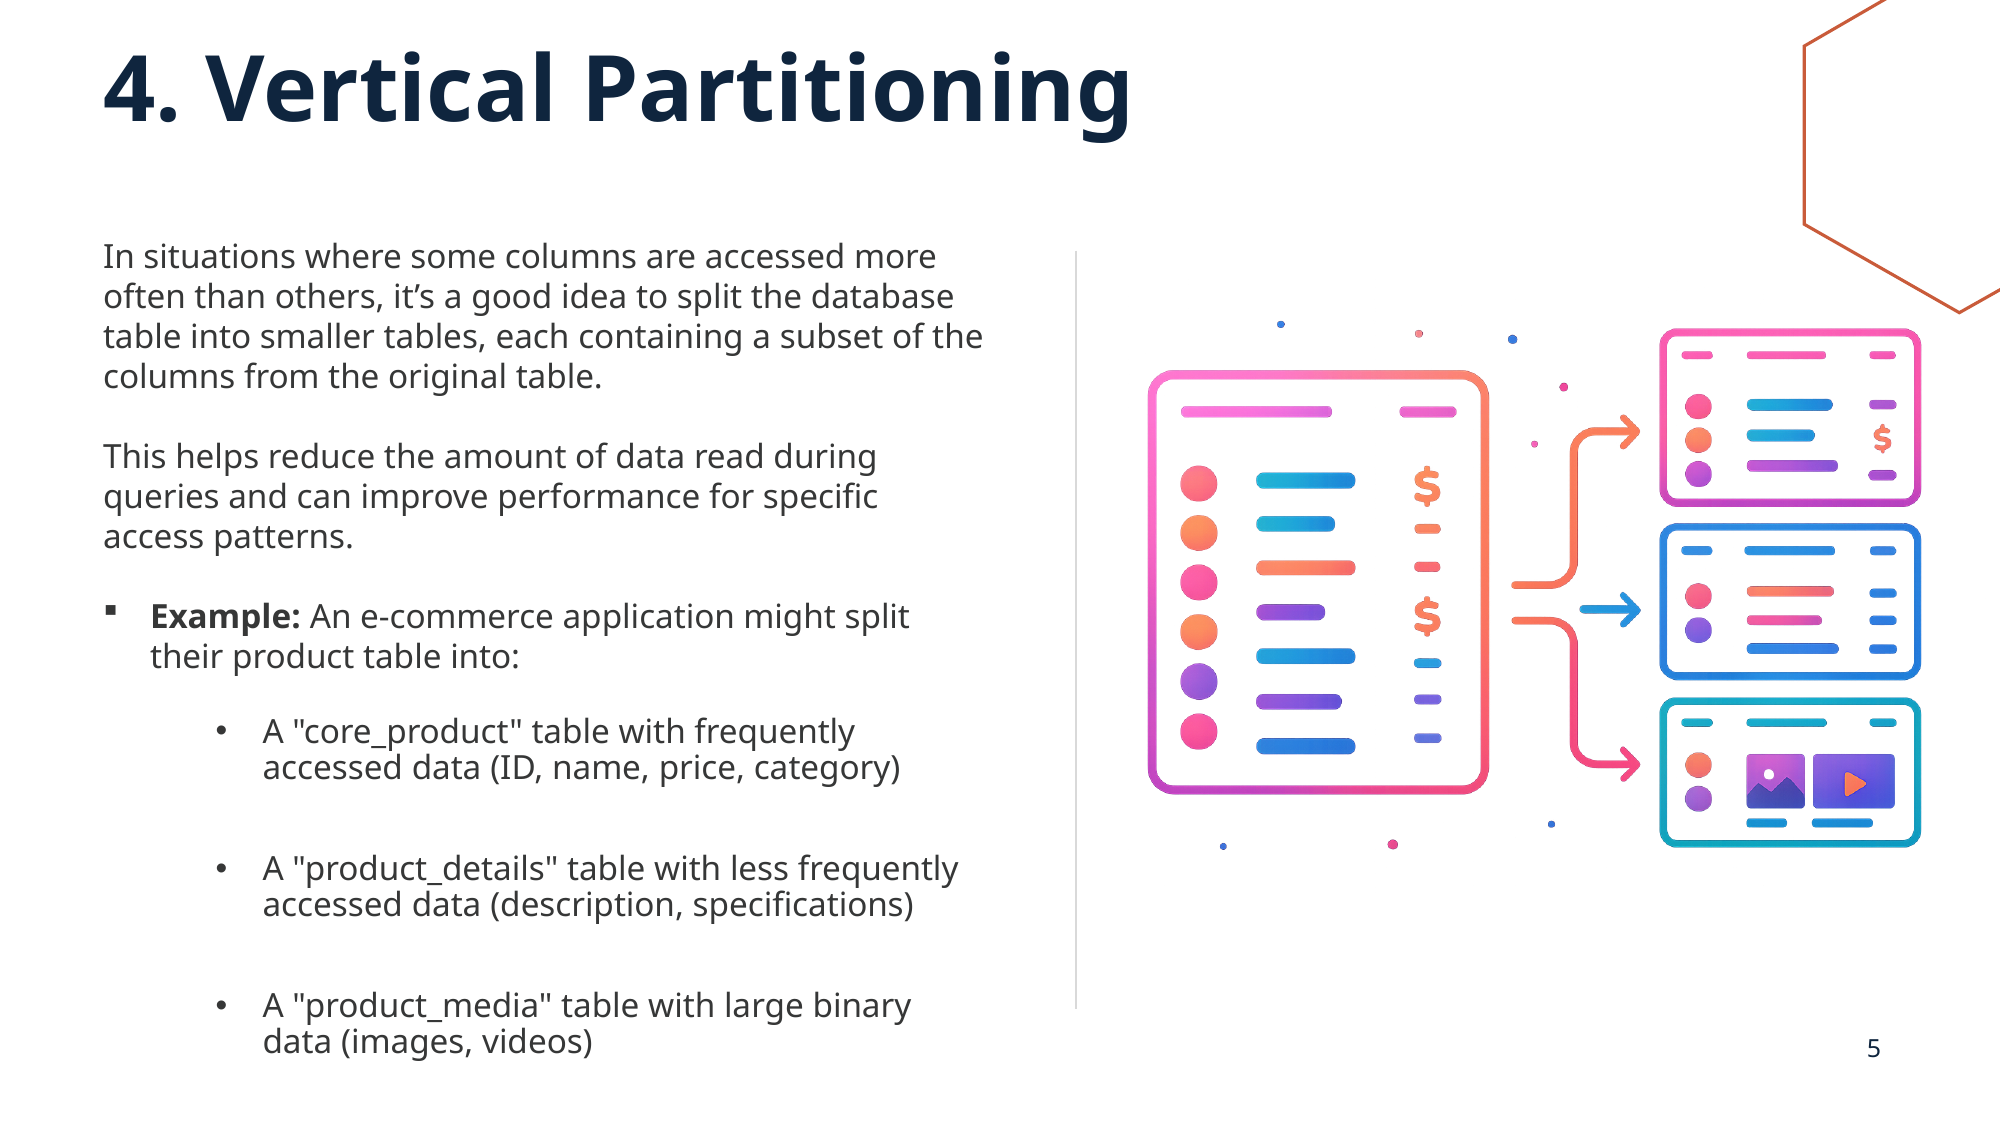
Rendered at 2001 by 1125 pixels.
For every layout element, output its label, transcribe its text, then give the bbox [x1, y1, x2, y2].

title 4. Vertical Partitioning [88, 55, 1912, 130]
picture [1078, 279, 2000, 894]
slide_number 5 [1836, 1020, 1912, 1080]
list In situations where some columns are accessed more often than others, it’s a good idea to split the database table into smaller tables, each containing a subset of the columns from the original table. This helps reduce the amount of data read during queries and can improve performance for specific access patterns. Example: An e-commerce application might split their product table into: A "core_product" table with frequently accessed data (ID, name, price, category) A "product_details" table with less frequently accessed data (description, specifications) A "product_media" table with large binary data (images, videos) [88, 228, 1004, 961]
text_box [1804, 0, 2000, 279]
